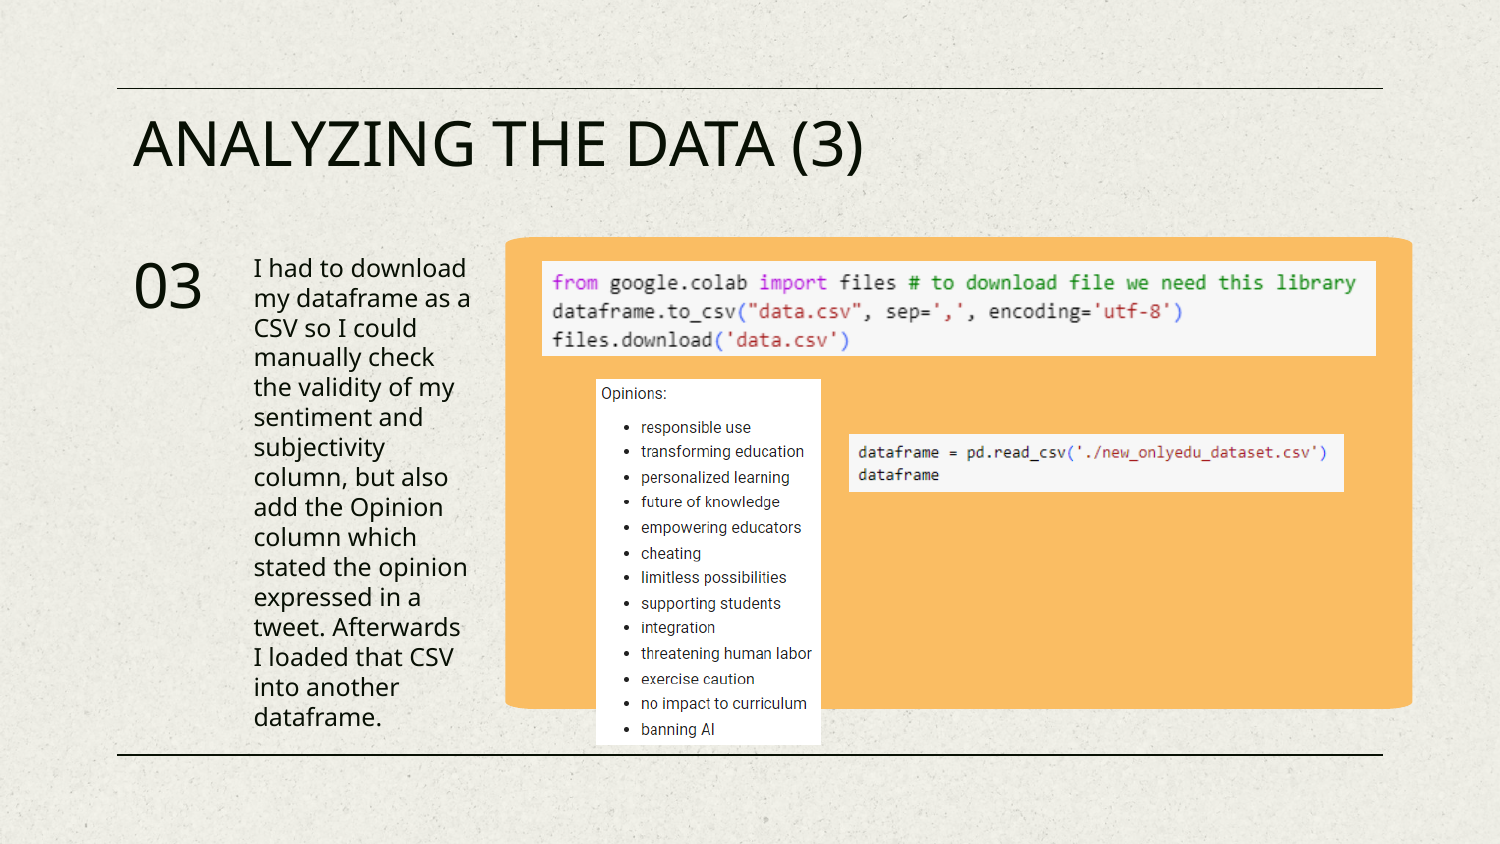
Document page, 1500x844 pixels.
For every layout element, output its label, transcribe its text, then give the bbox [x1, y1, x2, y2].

picture [848, 434, 1344, 493]
text_box I had to download my dataframe as a CSV so I could manually check the validity of my sentiment and subjectivity column, but also add the Opinion column which stated the opinion expressed in a tweet. Afterwards I loaded that CSV into another dataframe. [238, 237, 490, 380]
title ANALYZING THE DATA (3) [118, 88, 1382, 183]
picture [595, 379, 821, 745]
picture [541, 261, 1376, 356]
text_box 03 [118, 246, 239, 321]
text_box [505, 237, 1413, 709]
